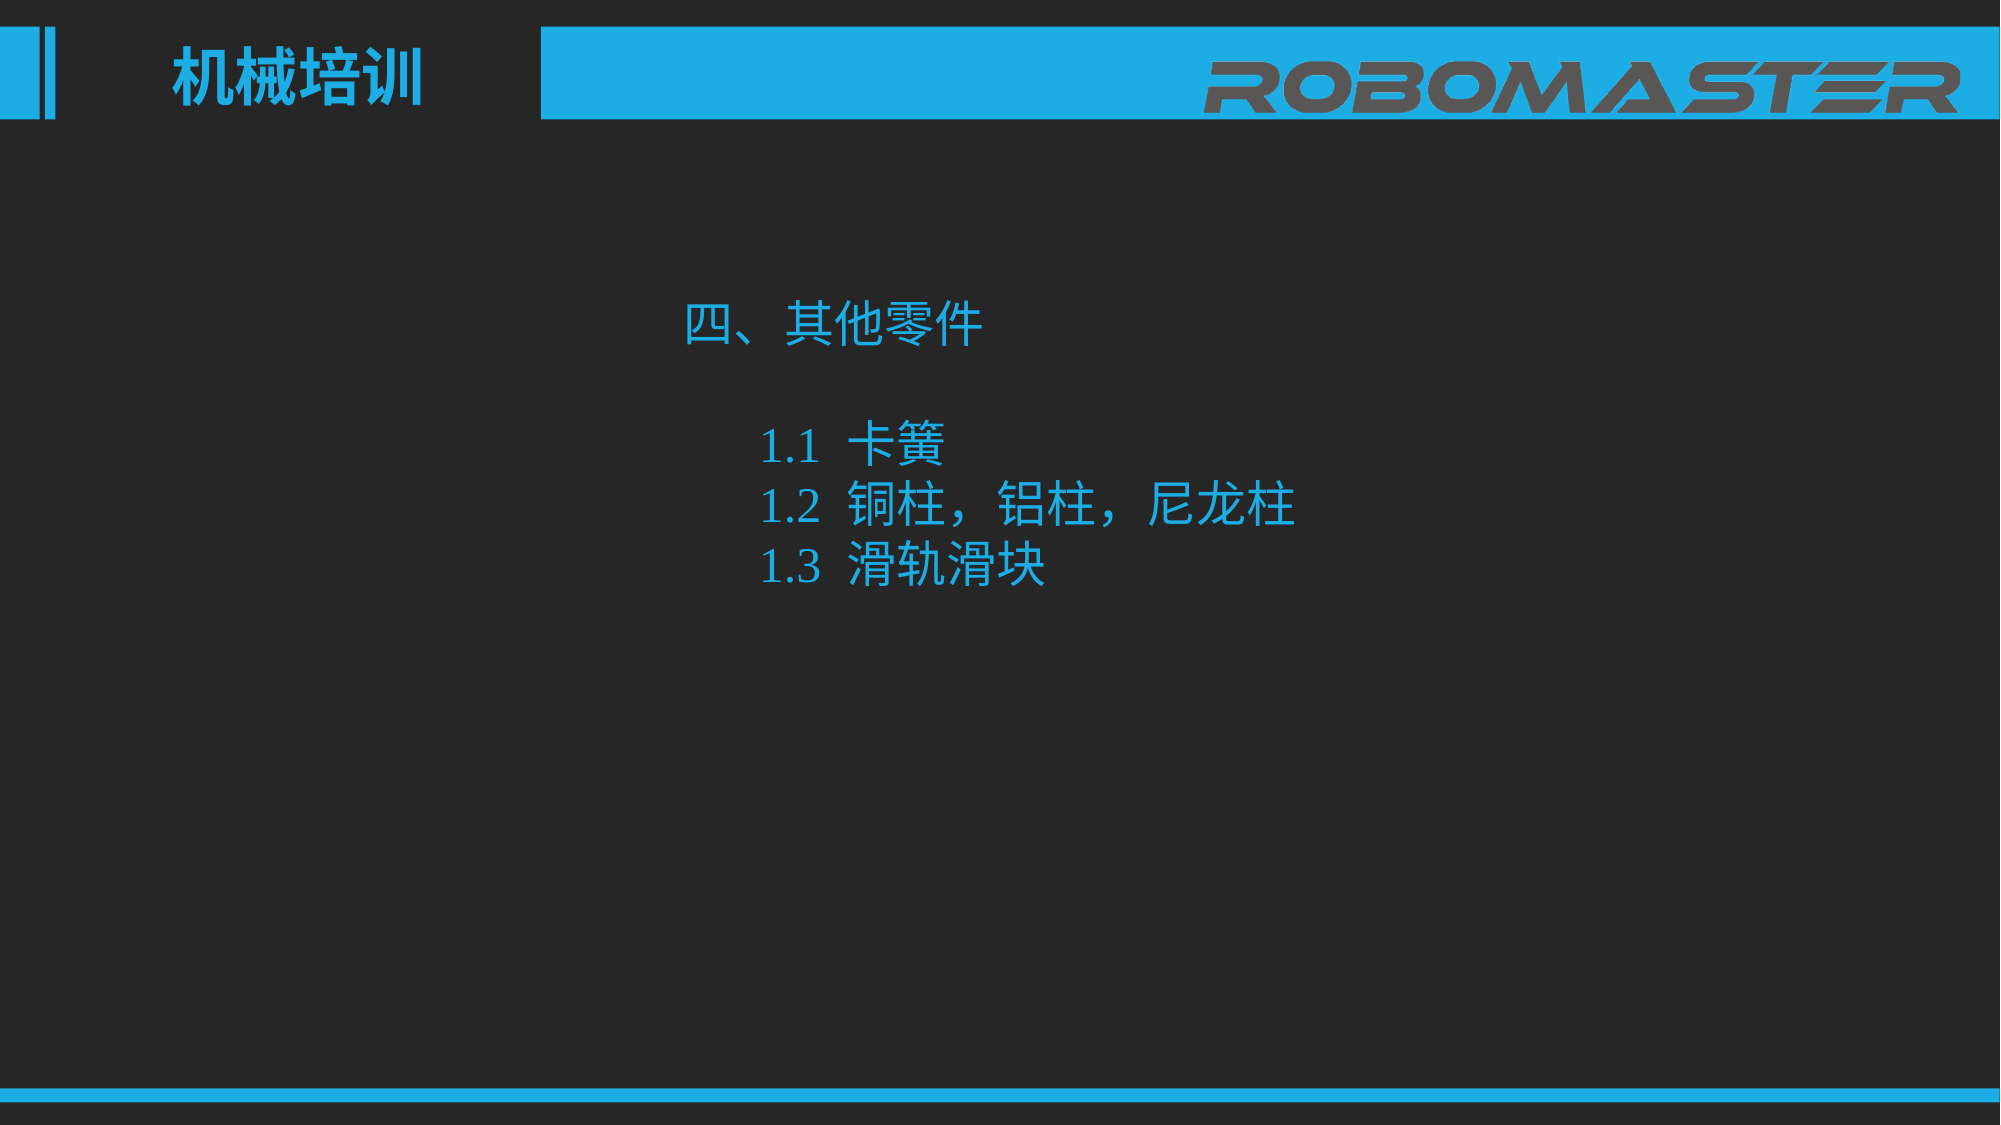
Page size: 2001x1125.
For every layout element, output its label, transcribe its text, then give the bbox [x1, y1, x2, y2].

text_box [0, 1087, 2000, 1103]
text_box 机械培训 [156, 29, 440, 121]
text_box [540, 26, 2000, 121]
picture [1201, 26, 1961, 113]
text_box [44, 26, 56, 121]
text_box [0, 26, 41, 121]
text_box 四、其他零件 1.1 卡簧 1.2 铜柱，铝柱，尼龙柱 1.3 滑轨滑块 [669, 285, 1467, 661]
